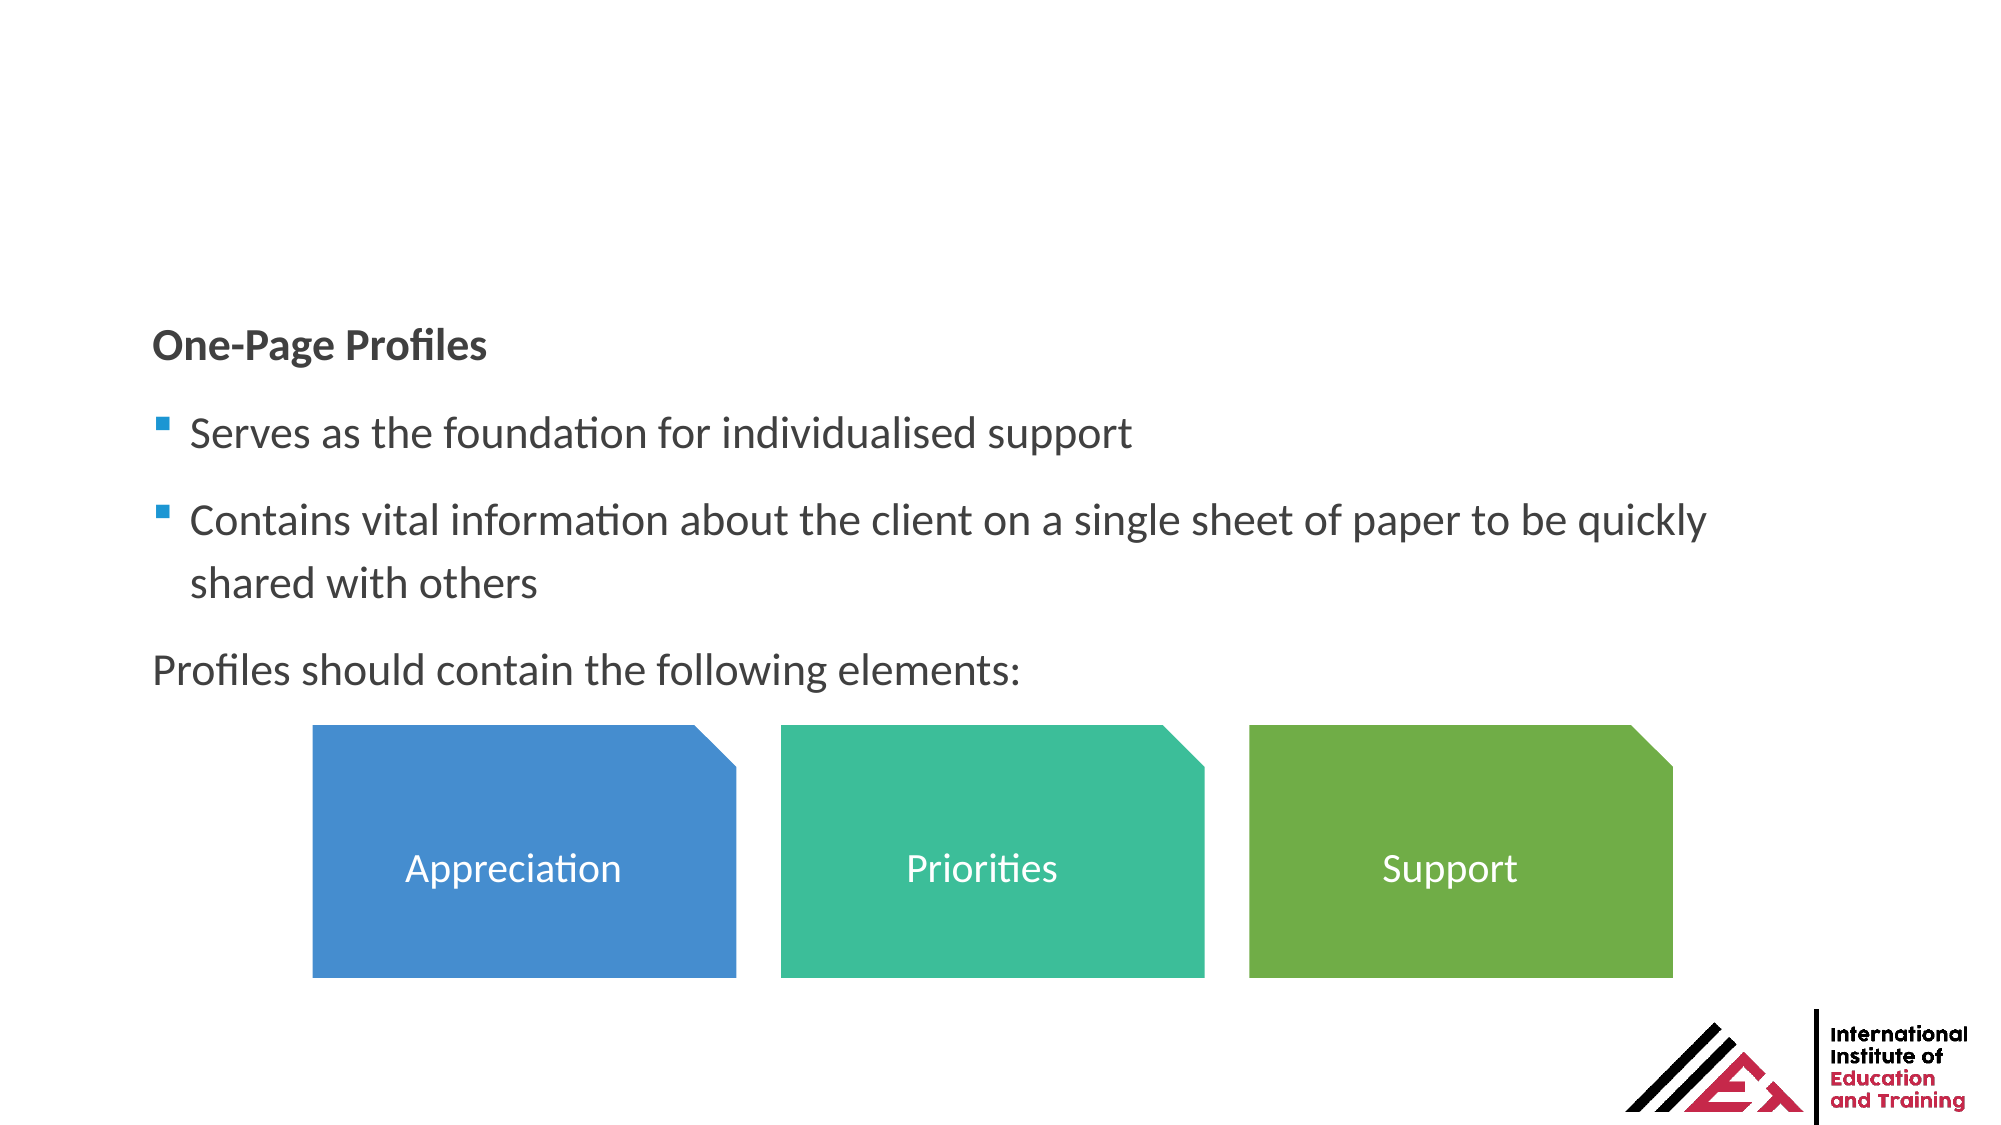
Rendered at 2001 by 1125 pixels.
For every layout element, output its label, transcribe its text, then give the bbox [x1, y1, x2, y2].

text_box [168, 723, 1793, 980]
picture [1624, 1009, 1967, 1125]
list One-Page Profiles Serves as the foundation for individualised support Contains vital information about the client on a single sheet of paper to be quickly shared with others Profiles should contain the following elements: [137, 299, 1793, 1014]
